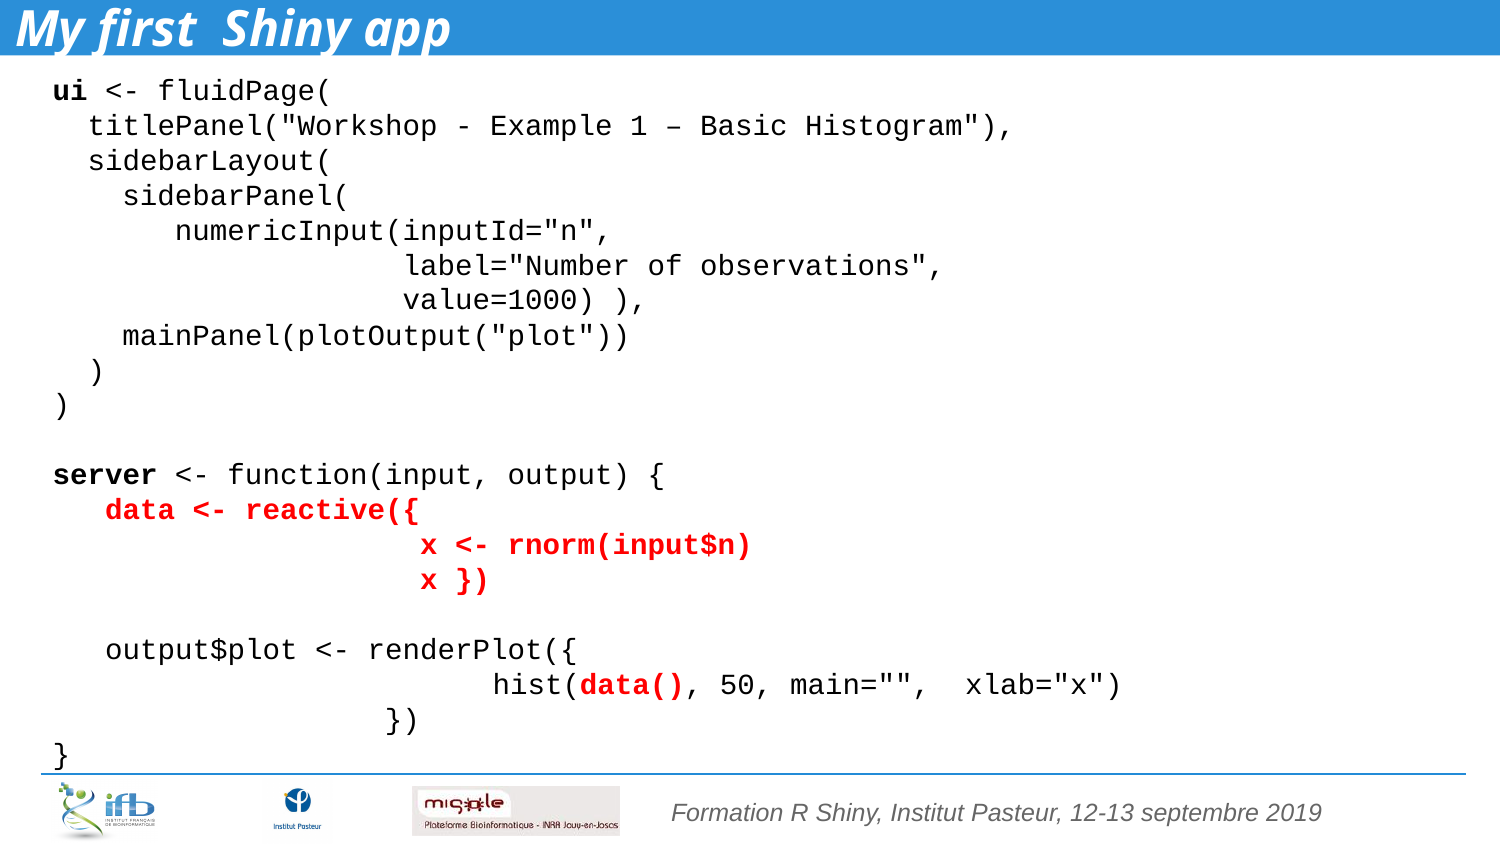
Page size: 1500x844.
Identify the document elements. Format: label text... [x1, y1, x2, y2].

list ui <- fluidPage( titlePanel("Workshop - Example 1 – Basic Histogram"), sidebarLayout( sidebarPanel( numericInput(inputId="n", label="Number of observations", value=1000) ), mainPanel(plotOutput("plot")) ) ) server <- function(input, output) { data <- reactive({ x <- rnorm(input$n) x }) output$plot <- renderPlot({ hist(data(), 50, main="", xlab="x") }) } [37, 56, 1469, 775]
picture [51, 779, 158, 843]
picture [262, 778, 333, 844]
title My first Shiny app [0, 0, 1500, 56]
picture [412, 786, 620, 836]
